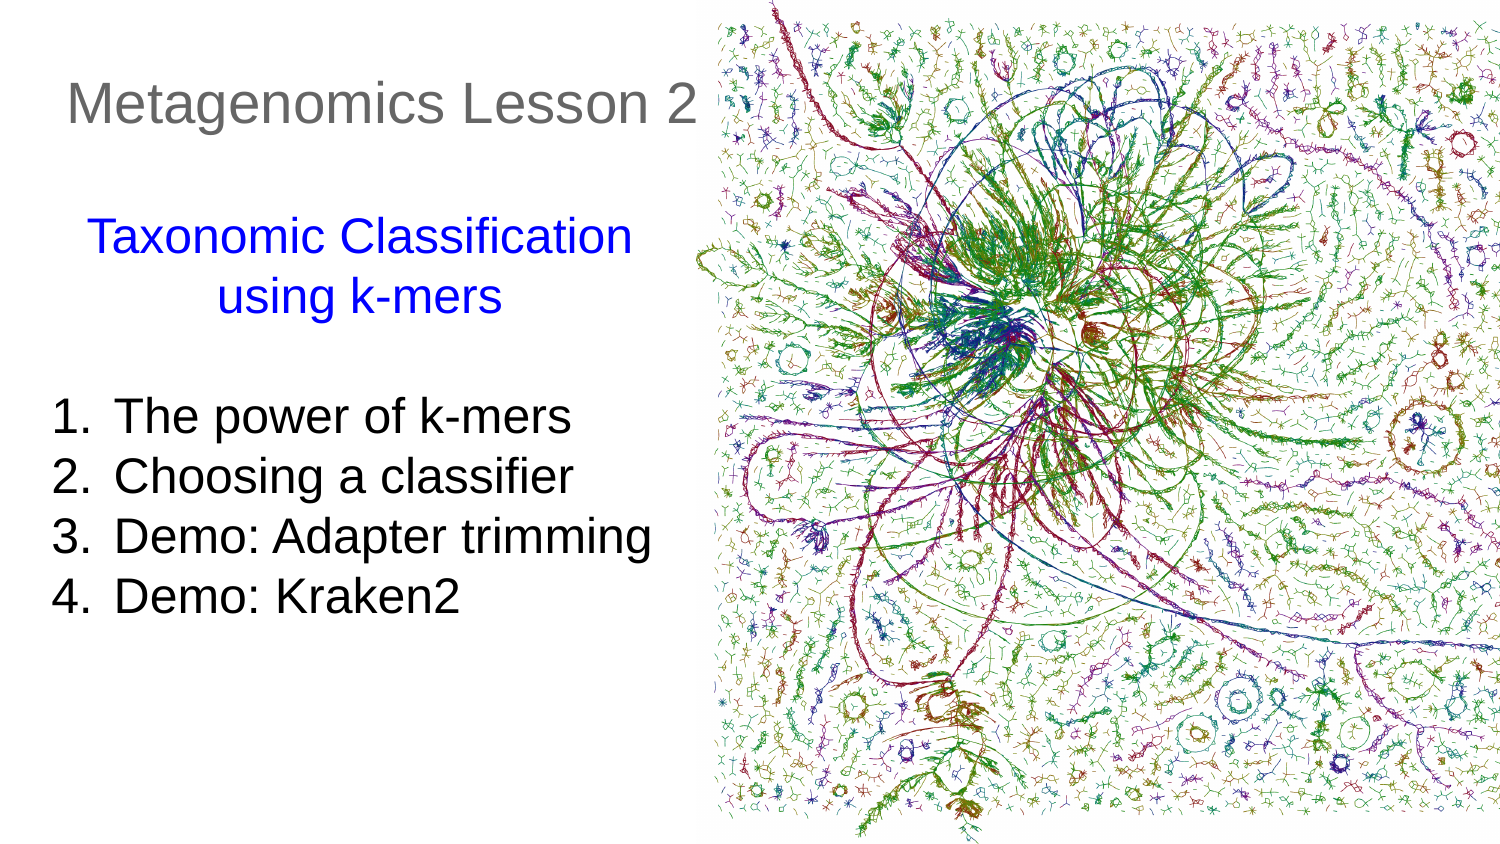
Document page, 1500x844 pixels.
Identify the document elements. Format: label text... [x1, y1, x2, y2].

picture [695, 0, 1500, 844]
list Taxonomic Classification using k-mers The power of k-mers Choosing a classifier Demo: Adapter trimming Demo: Kraken2 [23, 189, 690, 844]
subtitle Metagenomics Lesson 2 [51, 50, 690, 181]
